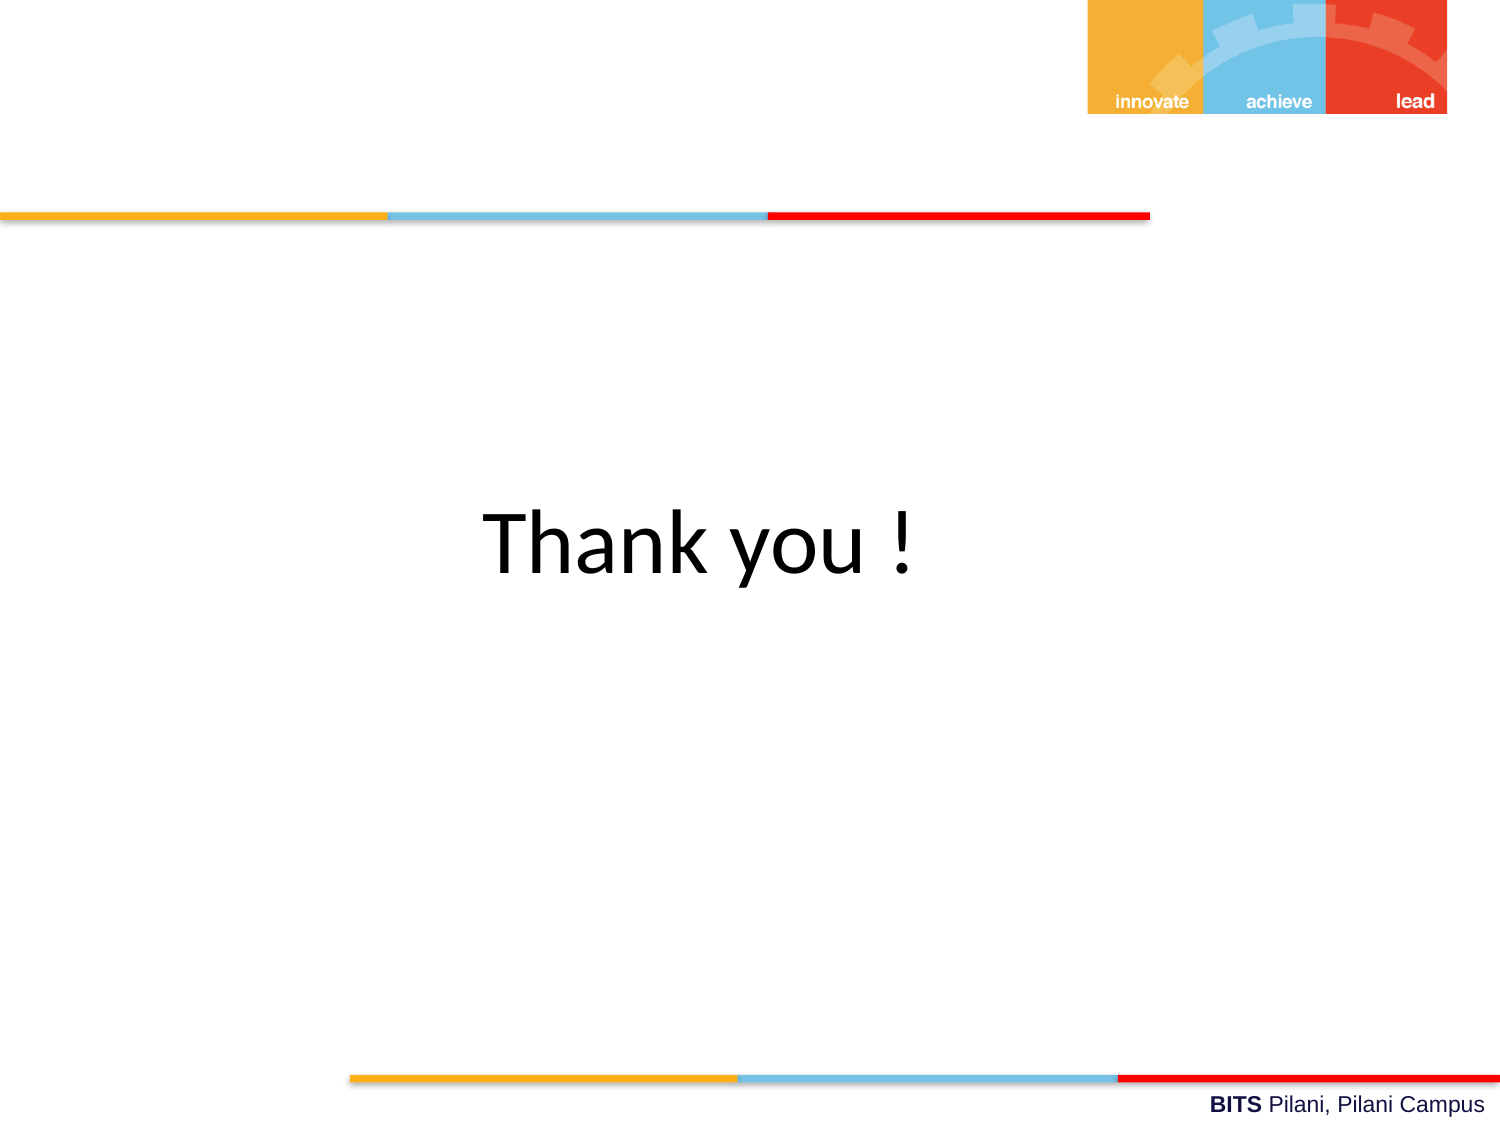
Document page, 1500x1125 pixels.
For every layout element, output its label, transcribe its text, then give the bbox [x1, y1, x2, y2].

picture [1087, 0, 1448, 114]
title Thank you ! [200, 474, 1200, 663]
